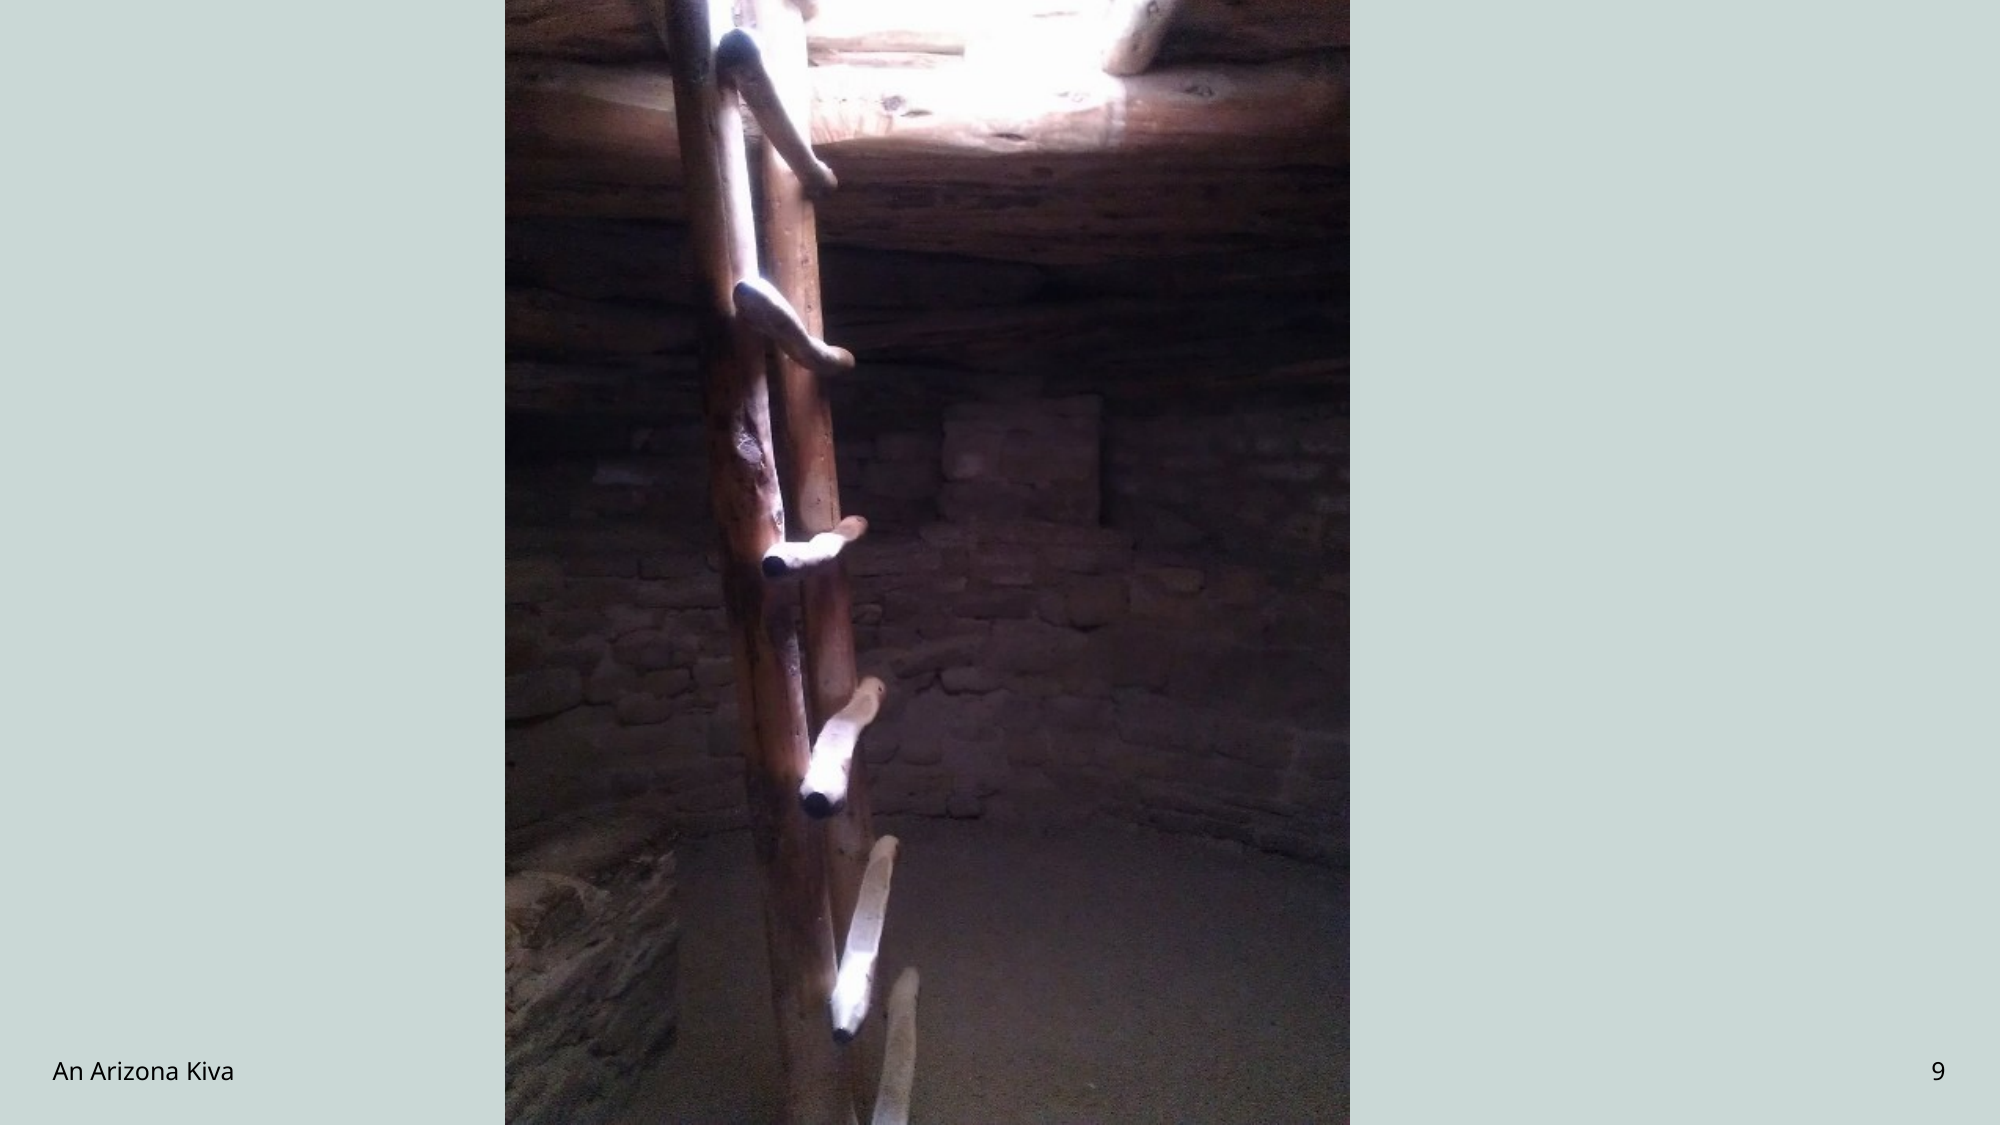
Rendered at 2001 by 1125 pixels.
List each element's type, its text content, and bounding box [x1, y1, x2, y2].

picture [505, 0, 1350, 1125]
footer An Arizona Kiva [37, 1042, 505, 1103]
slide_number 9 [1510, 1042, 1961, 1103]
